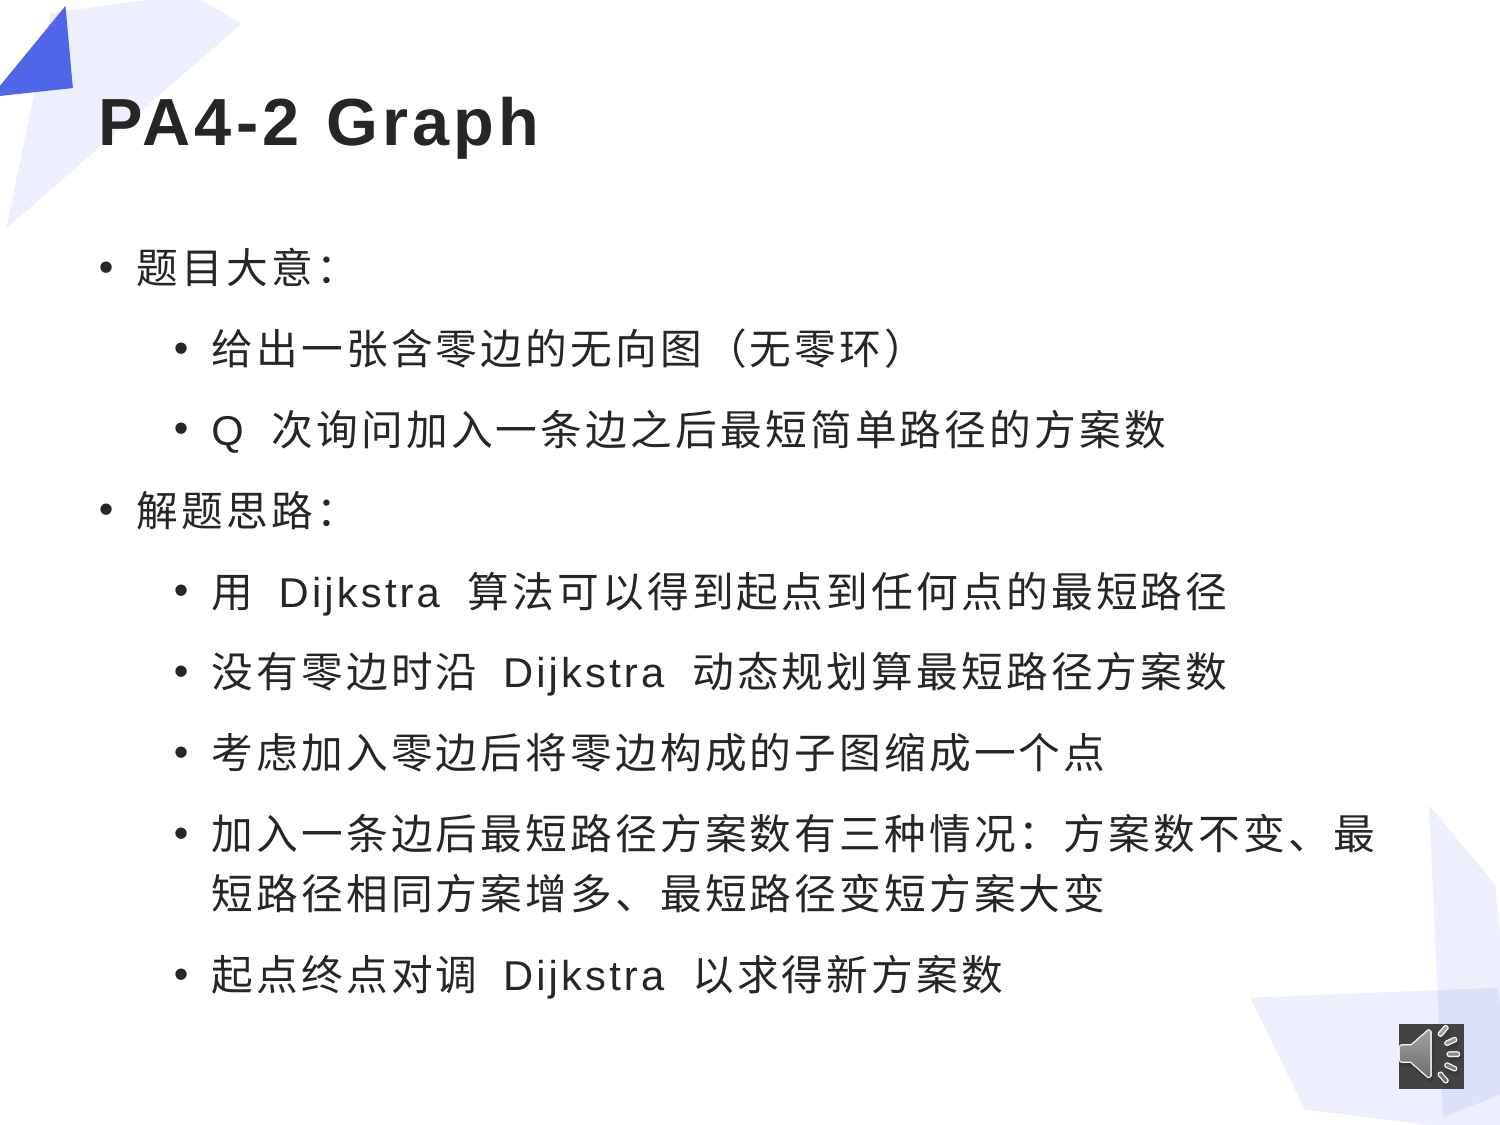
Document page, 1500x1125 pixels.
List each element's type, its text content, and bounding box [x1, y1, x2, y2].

picture [1397, 1022, 1465, 1090]
list 题目大意： 给出一张含零边的无向图（无零环） Q 次询问加入一条边之后最短简单路径的方案数 解题思路： 用 Dijkstra 算法可以得到起点到任何点的最短路径 没有零边时沿 Dijkstra 动态规划算最短路径方案数 考虑加入零边后将零边构成的子图缩成一个点 加入一条边后最短路径方案数有三种情况：方案数不变、最短路径相同方案增多、最短路径变短方案大变 起点终点对调 Dijkstra 以求得新方案数 [82, 231, 1418, 1116]
title PA4-2 Graph [82, 72, 1418, 146]
